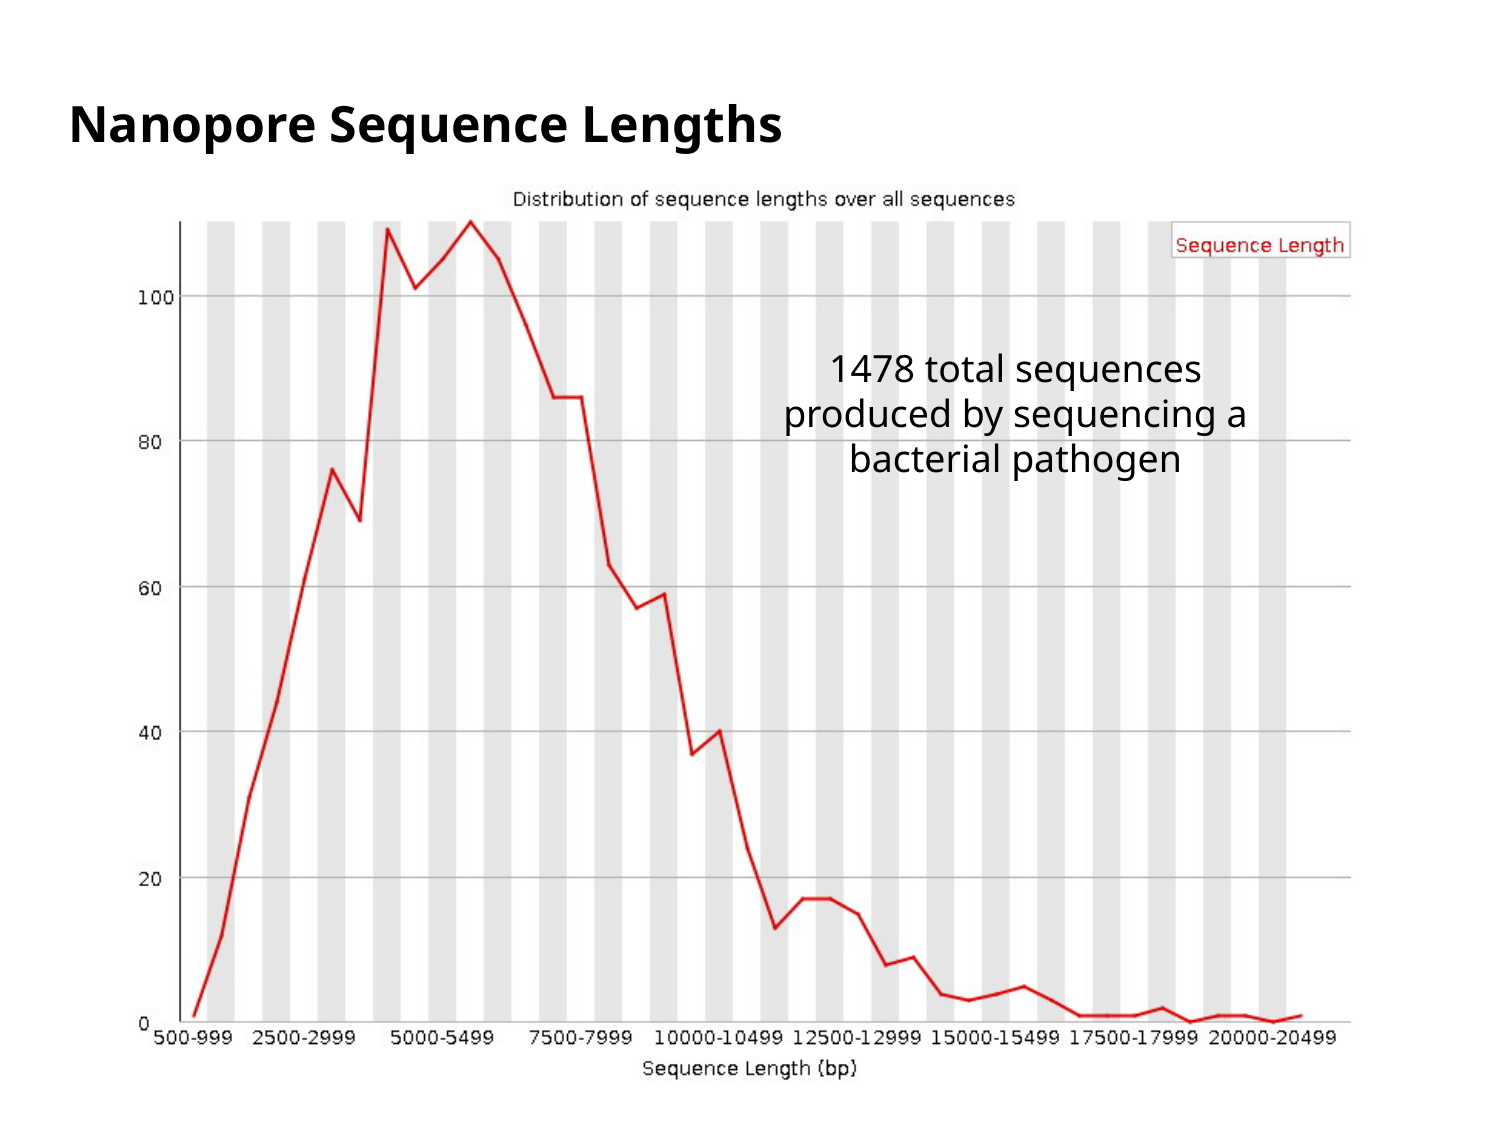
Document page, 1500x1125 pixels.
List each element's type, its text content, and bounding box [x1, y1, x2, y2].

title Nanopore Sequence Lengths [53, 0, 1459, 161]
picture [135, 160, 1365, 1083]
